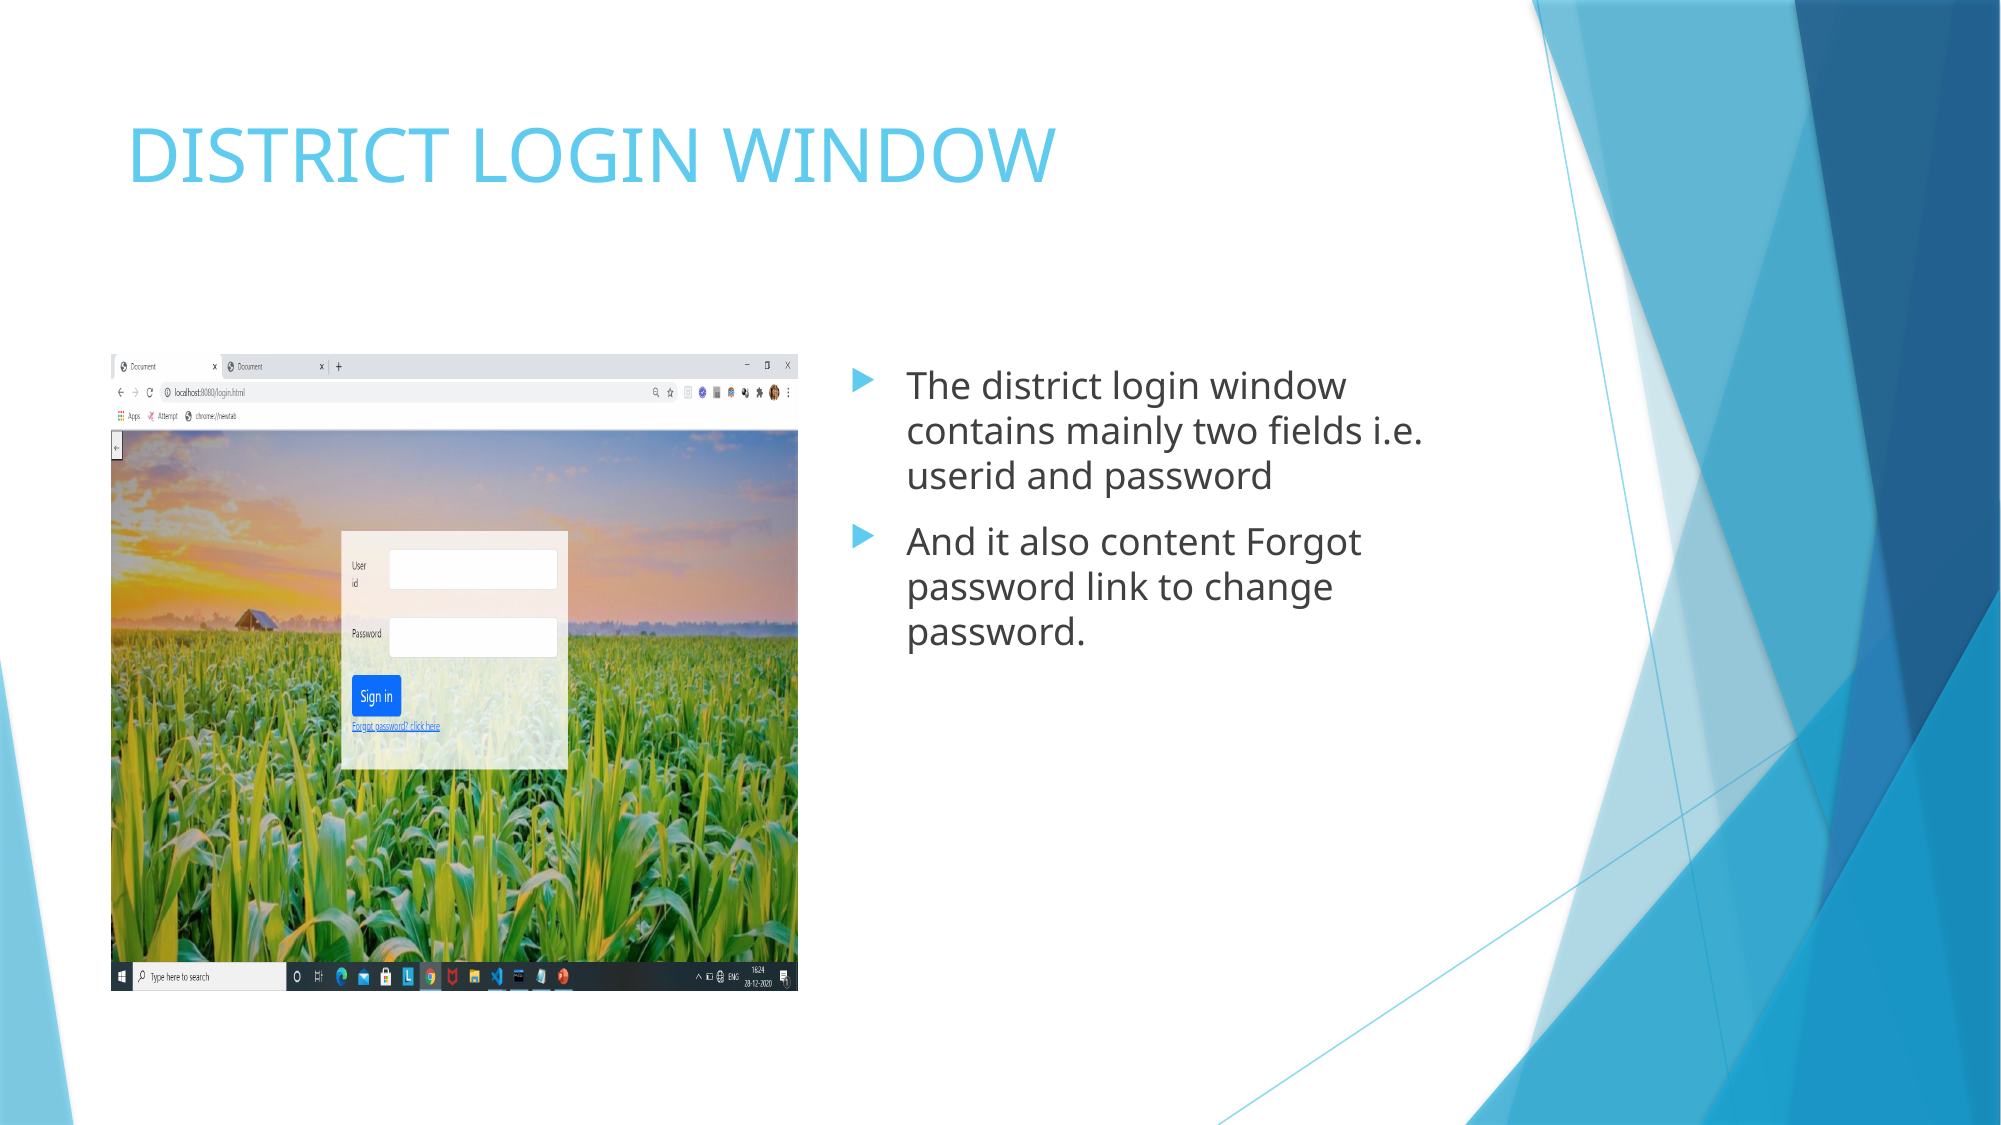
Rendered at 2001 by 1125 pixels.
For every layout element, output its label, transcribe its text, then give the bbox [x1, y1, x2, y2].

list The district login window contains mainly two fields i.e. userid and password And it also content Forgot password link to change password. [834, 354, 1522, 992]
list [110, 353, 798, 992]
title DISTRICT LOGIN WINDOW [111, 99, 1522, 317]
